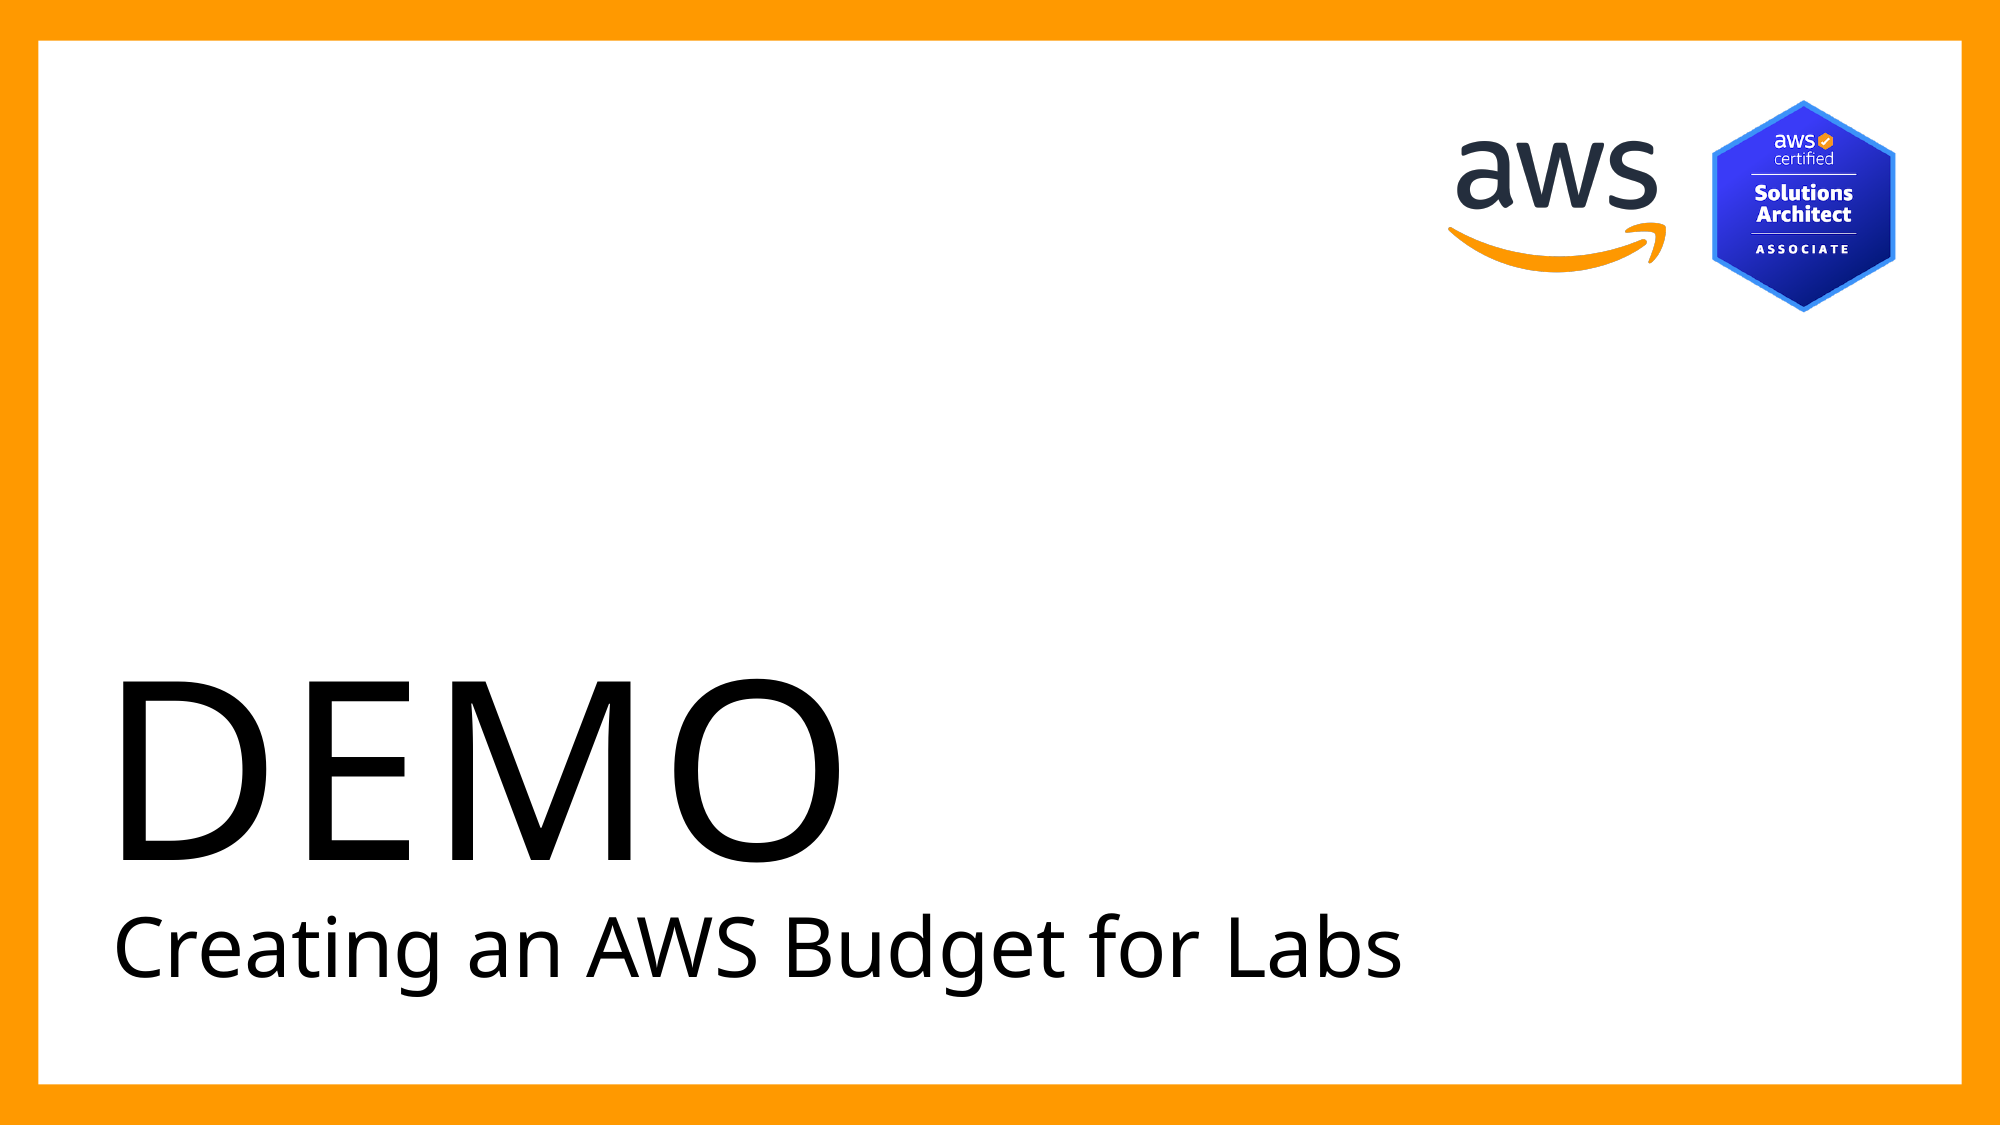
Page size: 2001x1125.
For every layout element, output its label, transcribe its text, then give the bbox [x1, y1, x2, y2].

text_box Creating an AWS Budget for Labs [97, 858, 1815, 1031]
picture [1447, 140, 1667, 273]
text_box DEMO [84, 640, 1962, 919]
picture [1701, 97, 1912, 315]
text_box [37, 39, 1963, 1085]
